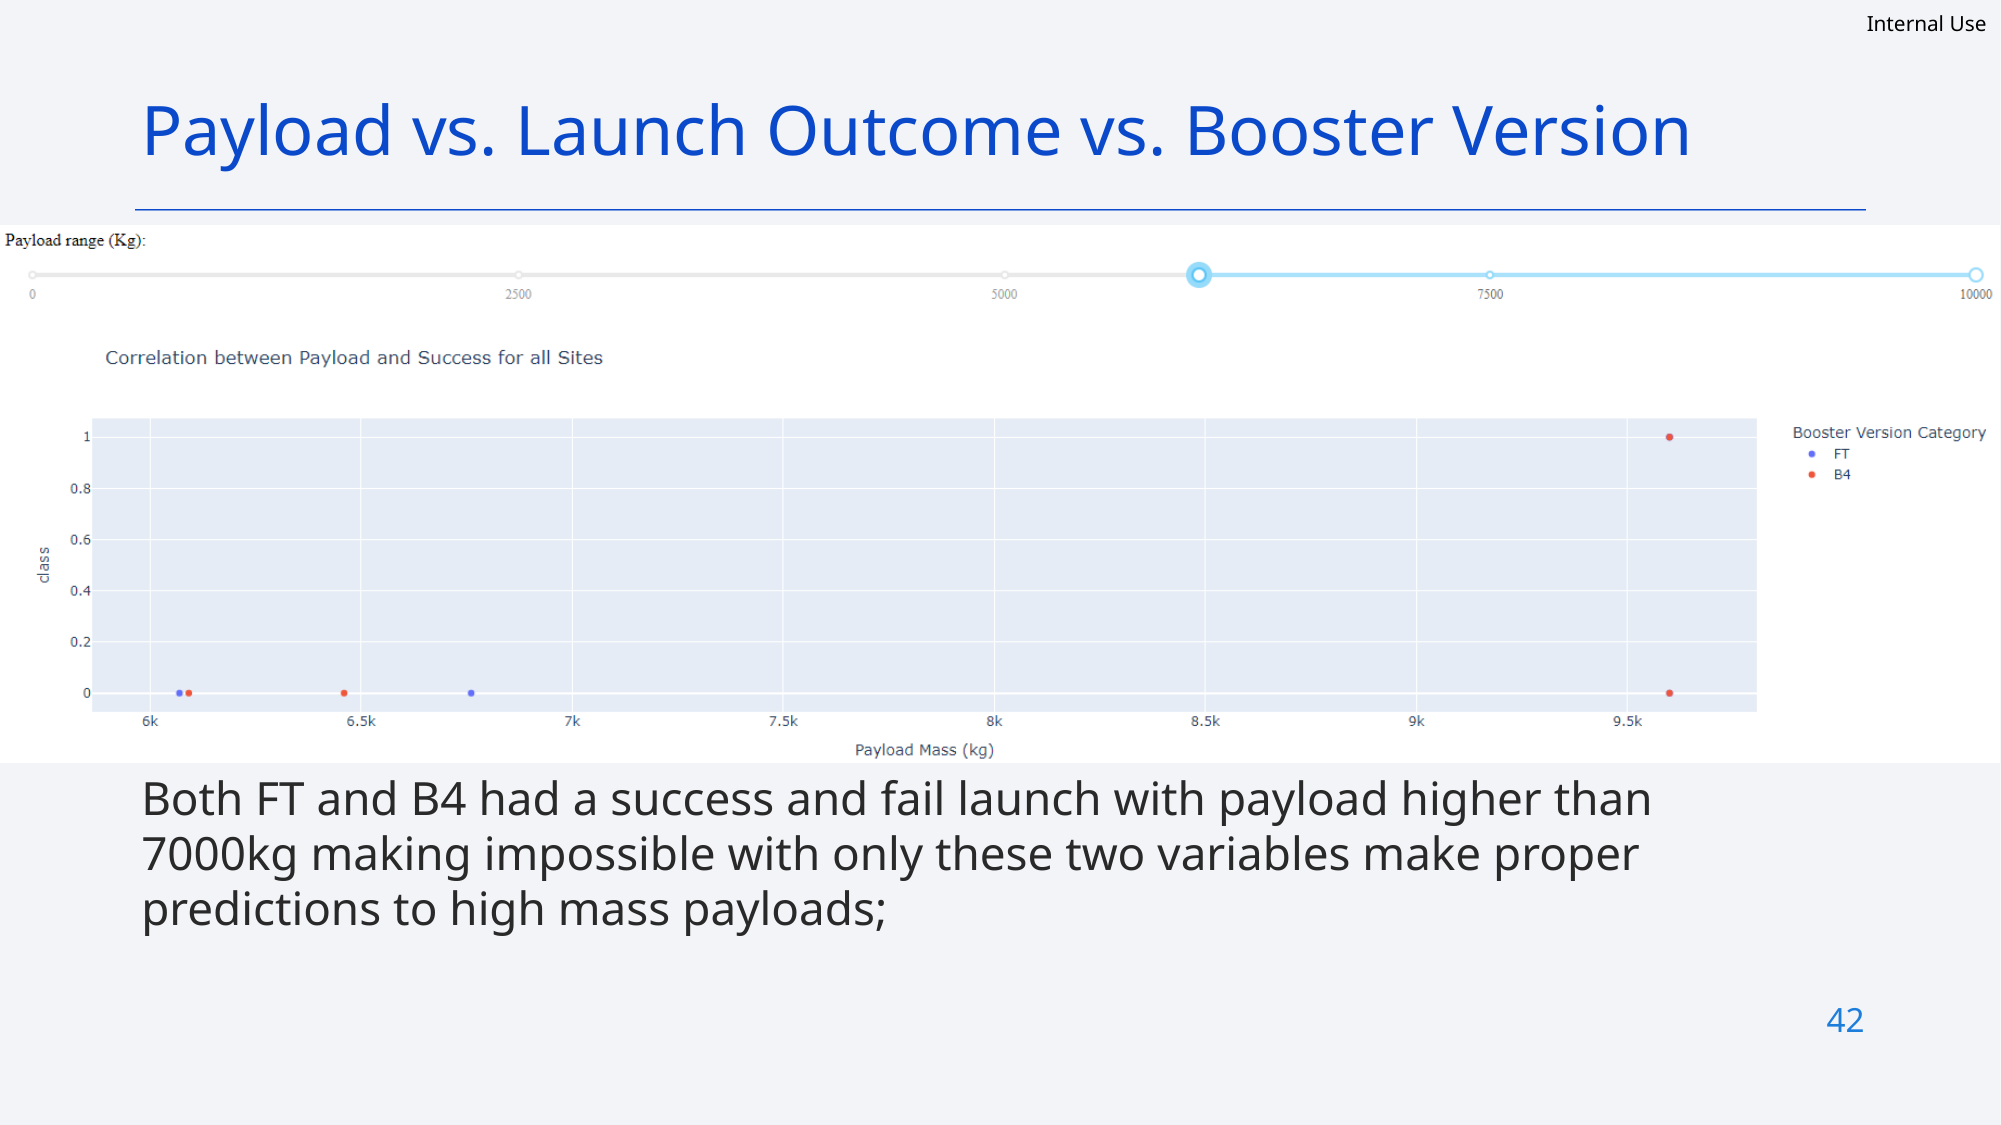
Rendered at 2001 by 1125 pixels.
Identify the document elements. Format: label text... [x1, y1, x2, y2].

list Both FT and B4 had a success and fail launch with payload higher than 7000kg making impossible with only these two variables make proper predictions to high mass payloads; [126, 763, 1835, 1008]
picture [0, 0, 2001, 1125]
text_box Payload vs. Launch Outcome vs. Booster Version [126, 88, 1852, 179]
slide_number 42 [1429, 988, 1880, 1055]
